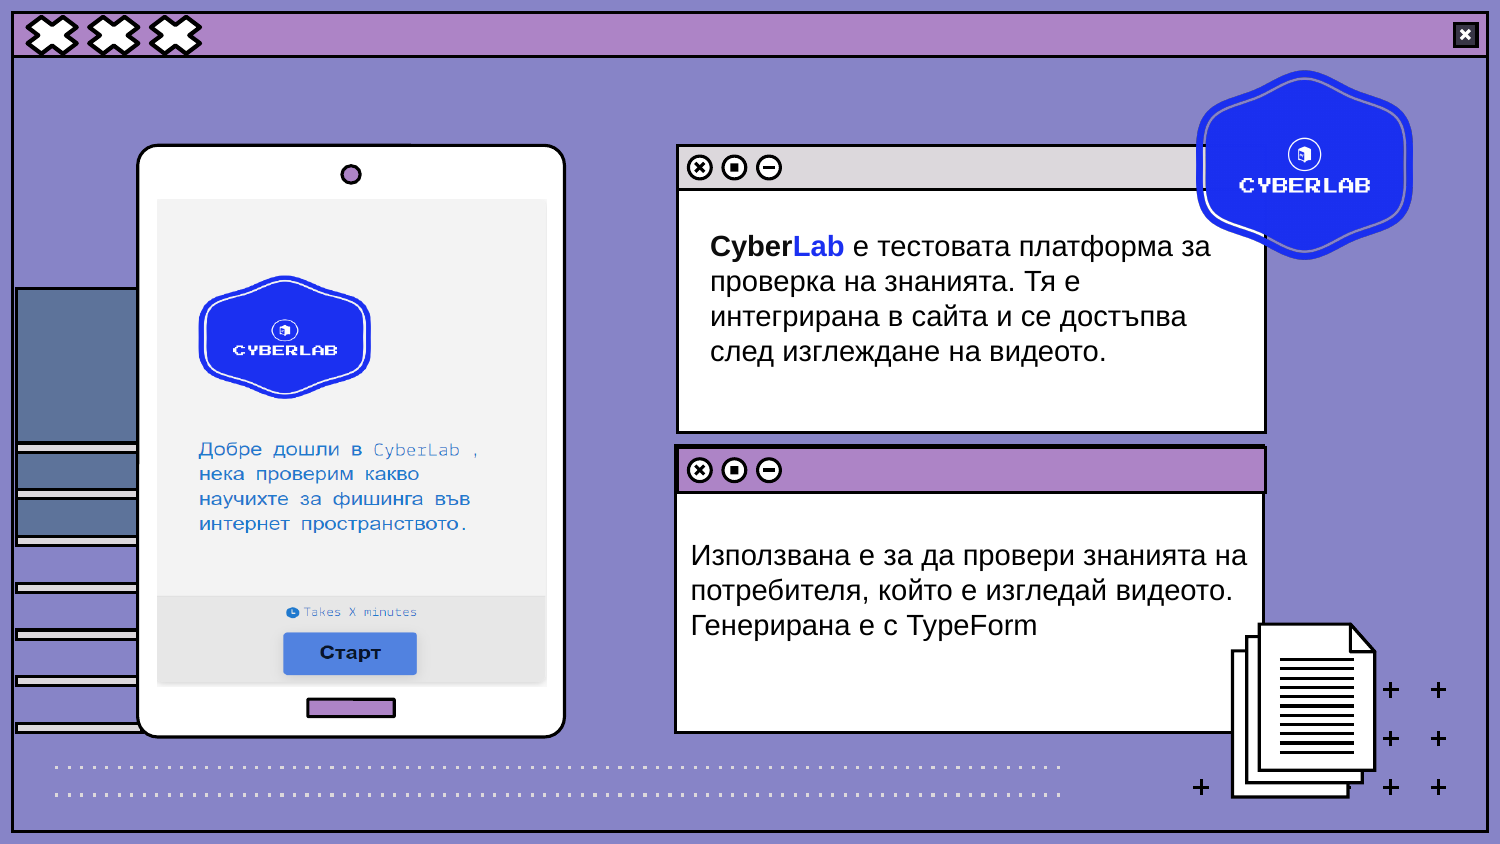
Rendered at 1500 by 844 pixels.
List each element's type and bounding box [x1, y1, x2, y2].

text_box [1232, 623, 1376, 798]
picture [1196, 43, 1413, 287]
text_box [675, 445, 1267, 733]
text_box [137, 145, 565, 738]
text_box [27, 16, 201, 54]
picture [157, 199, 547, 687]
text_box [677, 145, 1267, 433]
